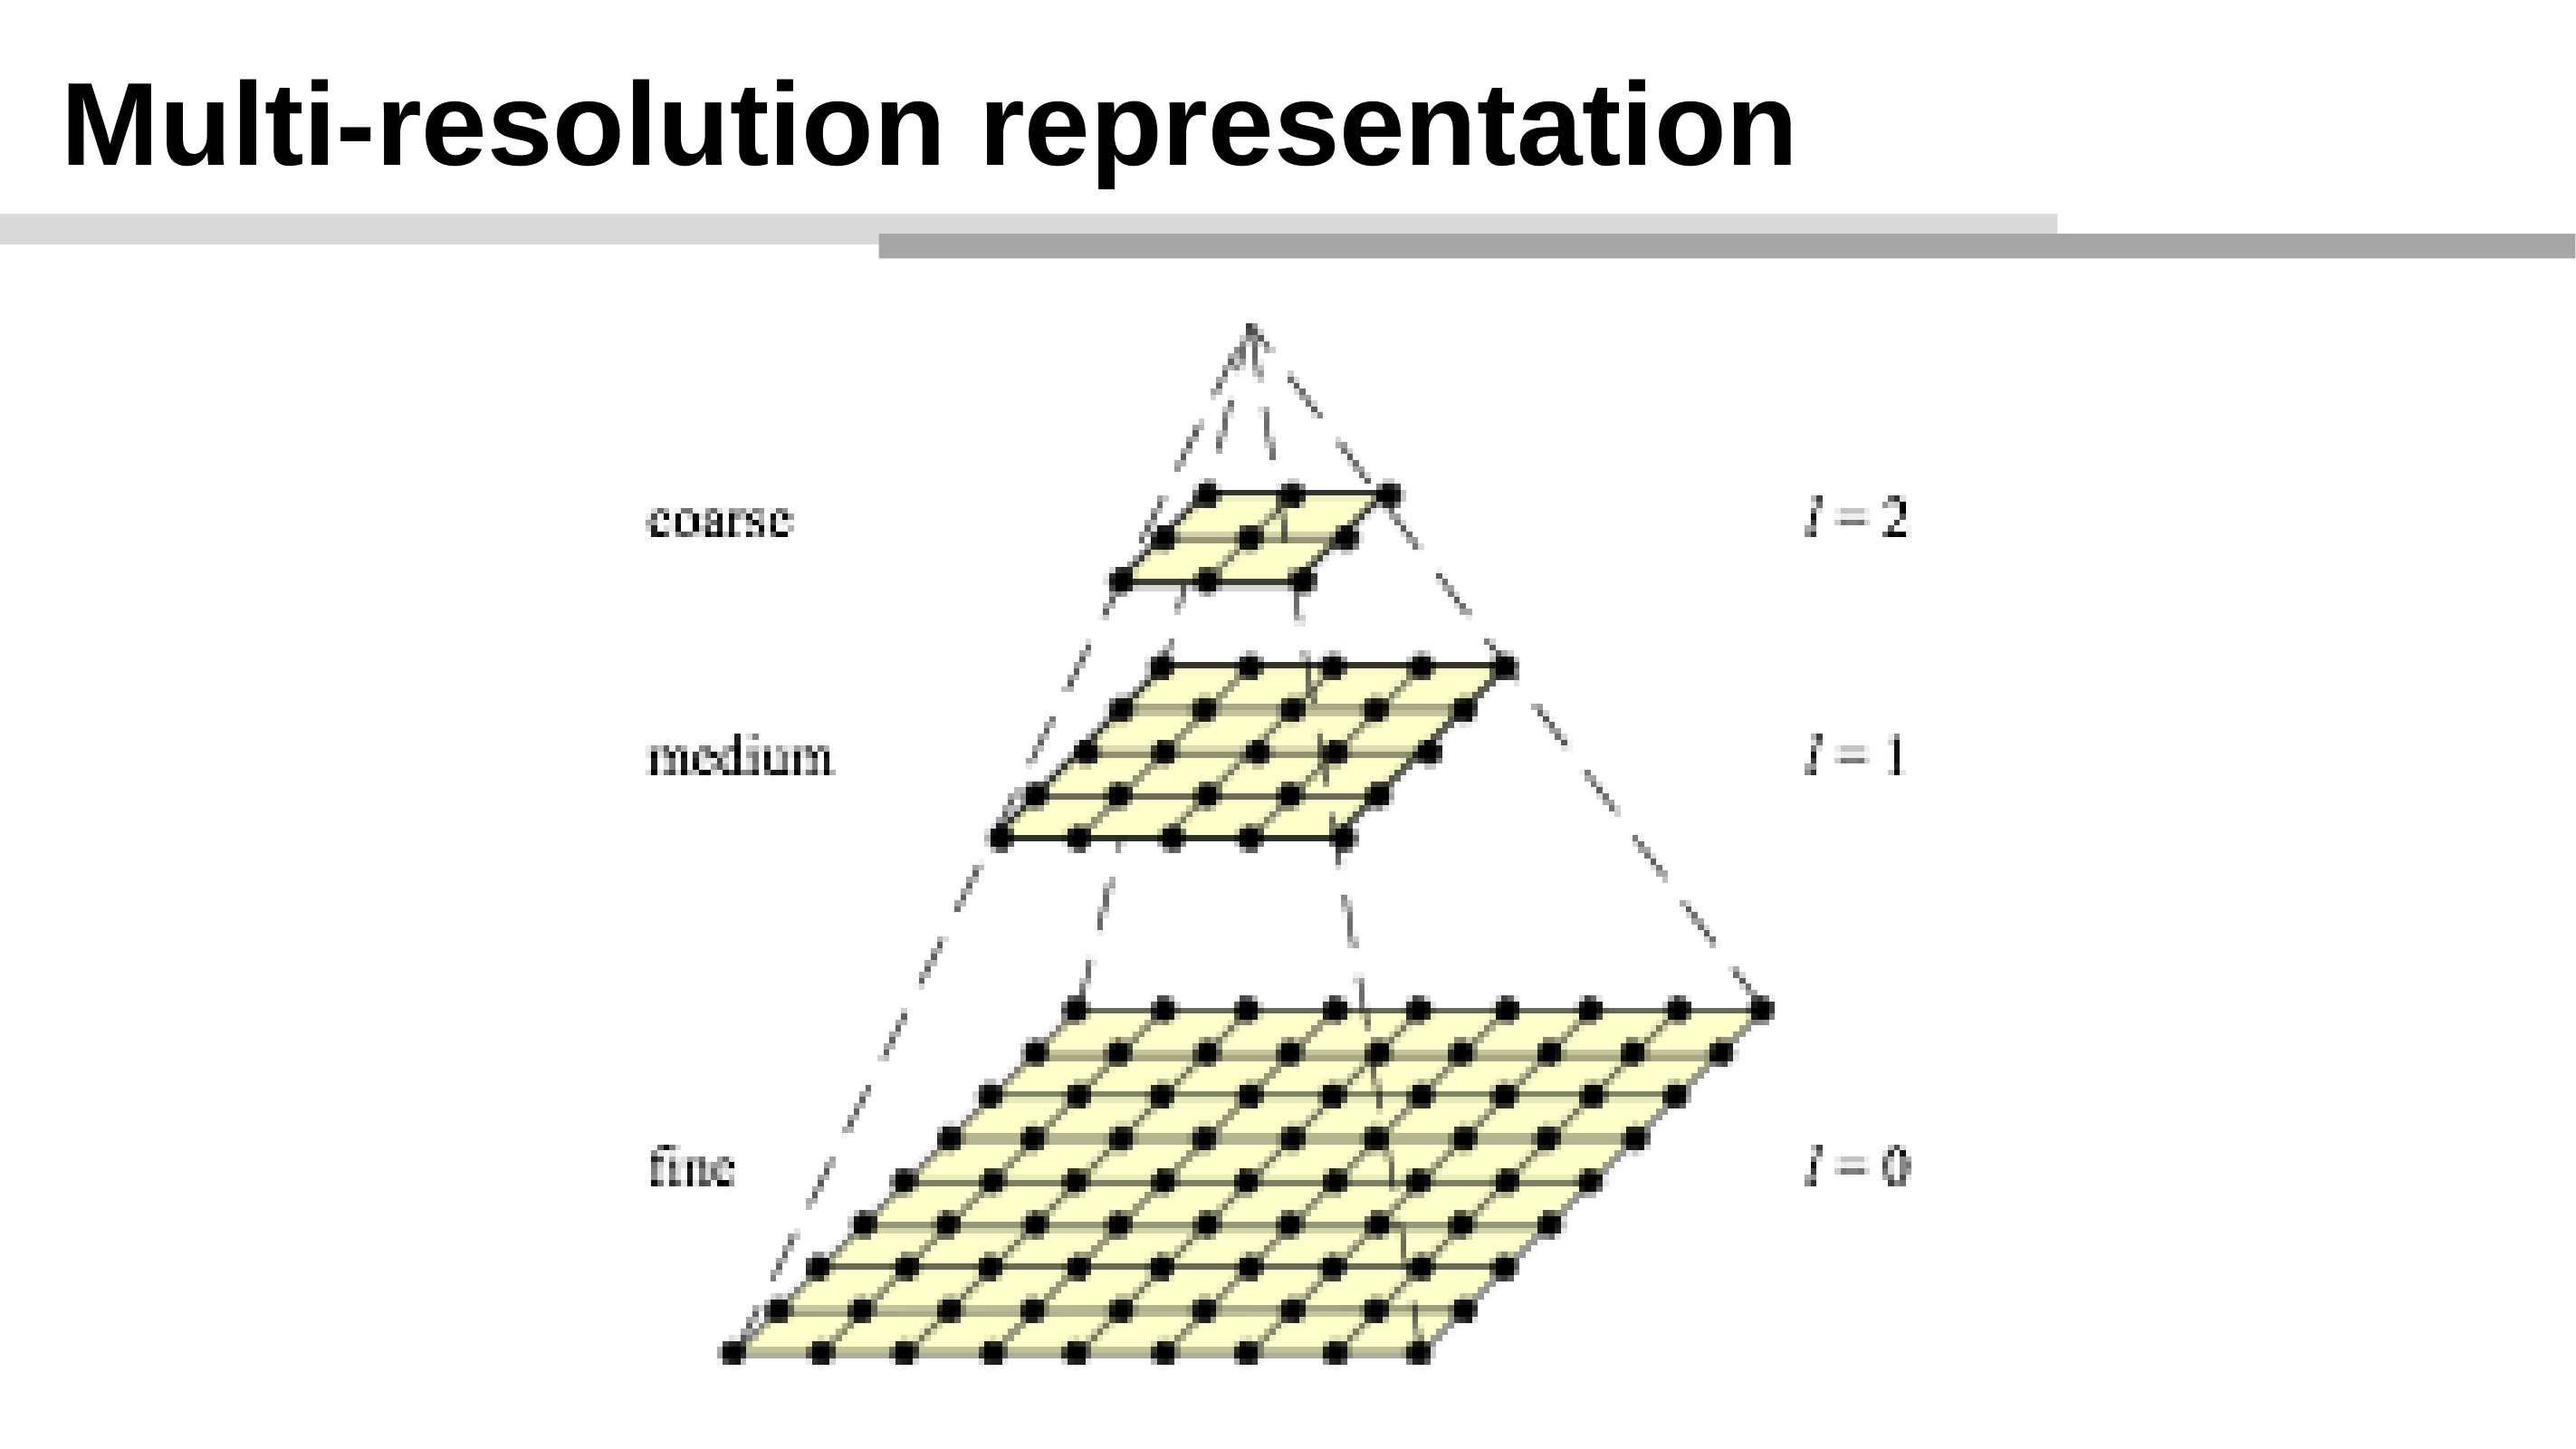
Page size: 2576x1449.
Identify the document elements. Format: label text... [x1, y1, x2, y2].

title Multi-resolution representation [47, 29, 2524, 226]
picture [569, 258, 2007, 1413]
